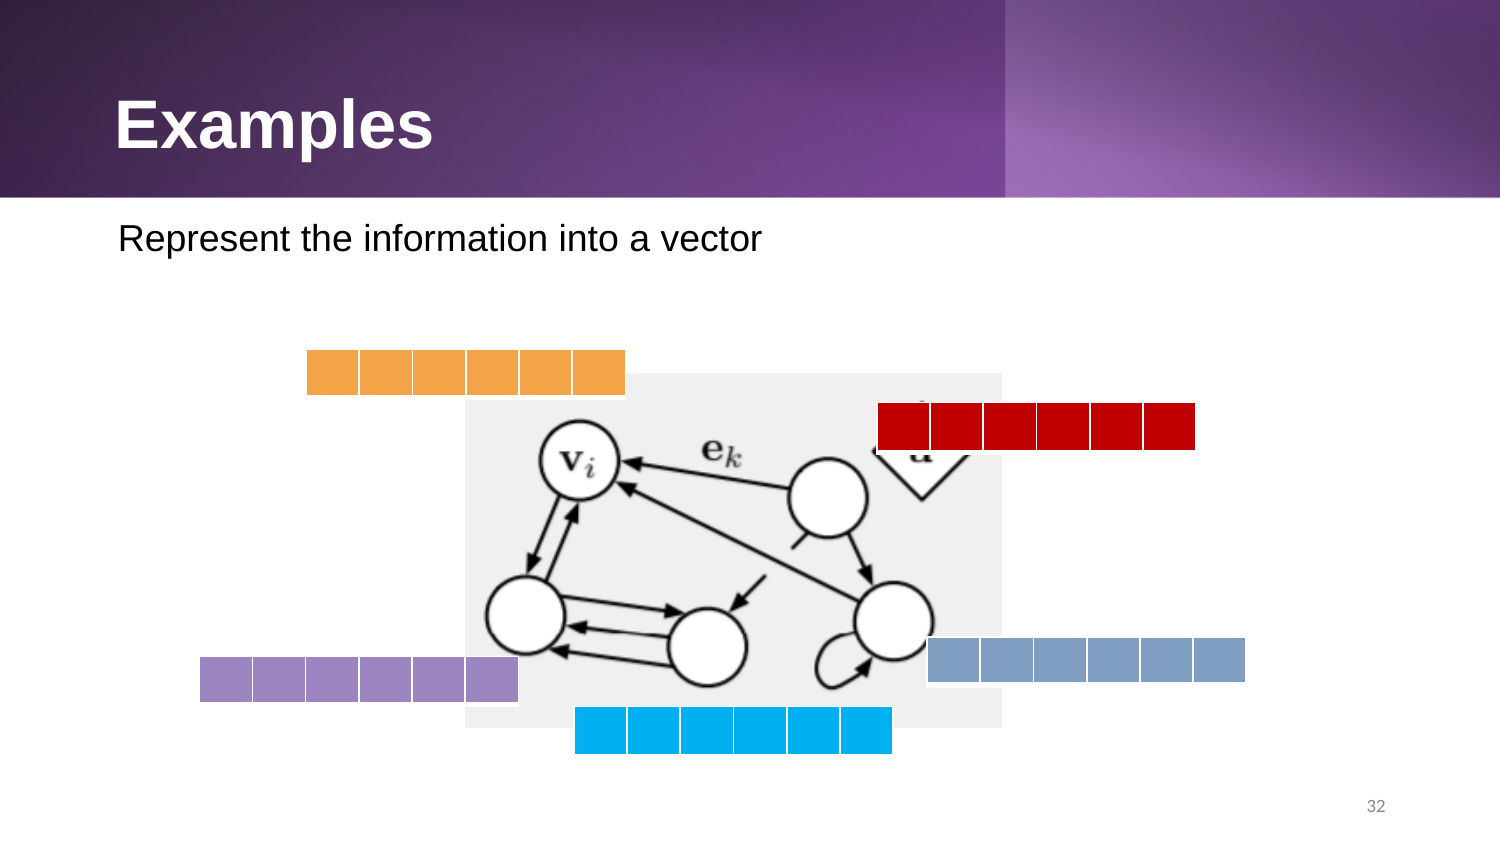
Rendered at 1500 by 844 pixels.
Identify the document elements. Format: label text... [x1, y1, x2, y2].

table_header [1088, 638, 1139, 682]
slide_number 32 [1059, 782, 1397, 827]
table_header [307, 350, 358, 395]
table_header [360, 350, 412, 395]
table_header [1034, 638, 1086, 682]
table_header [1144, 403, 1195, 450]
title Examples [103, 44, 1397, 208]
table_header [413, 657, 460, 702]
table_header [253, 657, 305, 702]
table_header [734, 738, 786, 754]
table_header [575, 738, 626, 754]
table_header [681, 738, 733, 754]
table_header [1037, 403, 1089, 450]
table_header [1141, 638, 1192, 682]
picture [465, 372, 1002, 728]
table_header [841, 738, 892, 754]
table_header [306, 657, 358, 702]
table_header [200, 657, 252, 702]
table_header [628, 738, 679, 754]
table_header [1091, 403, 1142, 450]
table_header [788, 738, 839, 754]
table_header [1005, 638, 1033, 682]
table_header [467, 350, 518, 371]
table_header [360, 657, 411, 702]
table_header [520, 350, 571, 371]
table_header [413, 350, 465, 395]
table_header [573, 350, 625, 371]
text_box Represent the information into a vector [103, 206, 787, 267]
table_header [1005, 403, 1036, 450]
table_header [1194, 638, 1245, 682]
picture [0, 0, 1500, 199]
